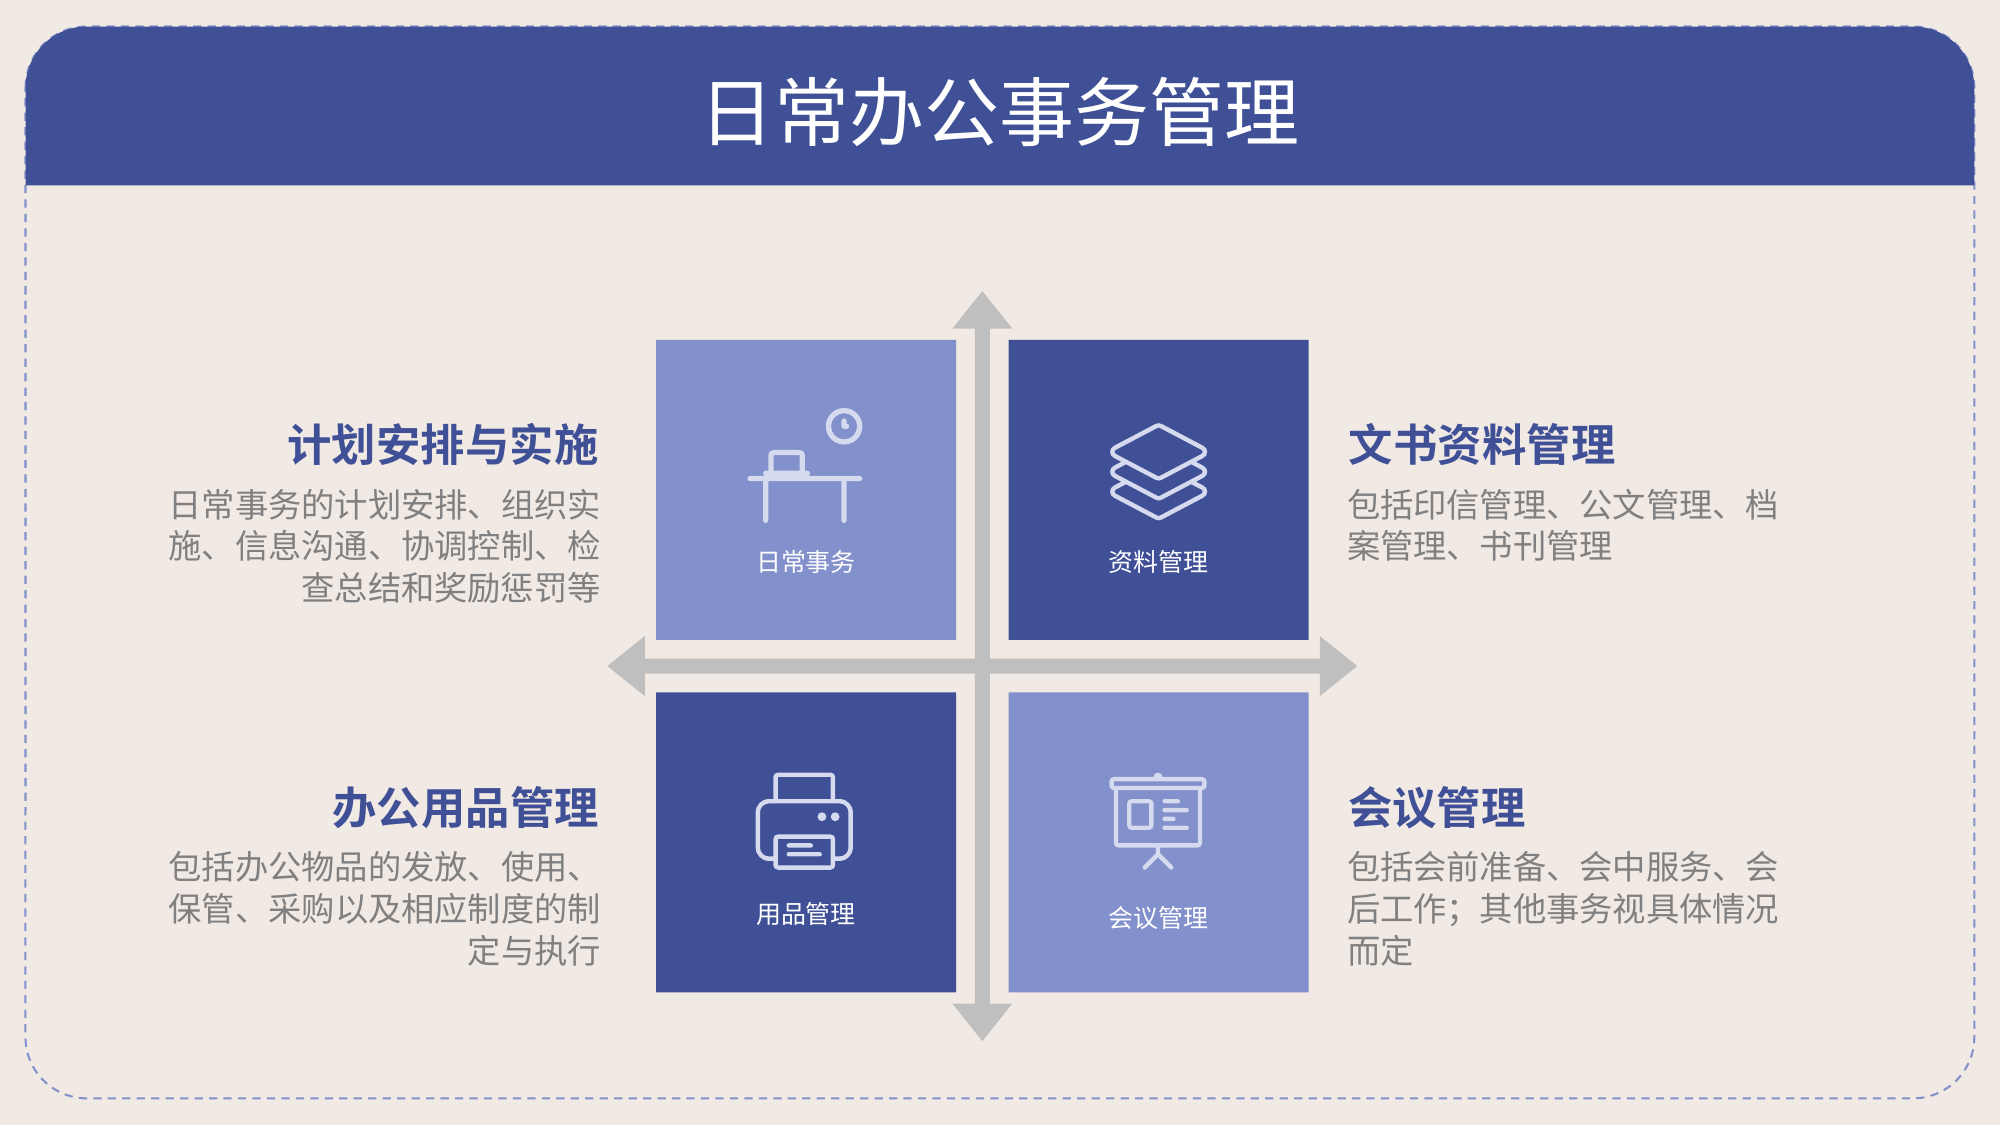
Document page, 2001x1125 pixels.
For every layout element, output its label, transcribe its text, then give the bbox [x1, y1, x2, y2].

text_box [1109, 772, 1207, 870]
text_box 包括办公物品的发放、使用、保管、采购以及相应制度的制定与执行 [148, 837, 616, 978]
text_box 日常事务的计划安排、组织实施、信息沟通、协调控制、检查总结和奖励惩罚等 [148, 474, 616, 615]
text_box [607, 291, 1358, 1042]
text_box 会议管理 [1333, 772, 1542, 837]
text_box [755, 772, 853, 870]
text_box 计划安排与实施 [272, 409, 614, 474]
title 日常办公事务管理 [318, 59, 1682, 173]
text_box 资料管理 [1008, 339, 1309, 640]
text_box 办公用品管理 [317, 772, 614, 837]
text_box [747, 449, 863, 524]
text_box [825, 408, 863, 445]
text_box [1110, 423, 1208, 521]
text_box 包括印信管理、公文管理、档案管理、书刊管理 [1332, 474, 1816, 573]
text_box 包括会前准备、会中服务、会后工作；其他事务视具体情况而定 [1332, 837, 1799, 978]
text_box 用品管理 [656, 692, 957, 993]
text_box 文书资料管理 [1333, 409, 1631, 474]
text_box 日常事务 [656, 339, 957, 640]
text_box 会议管理 [1008, 692, 1309, 993]
